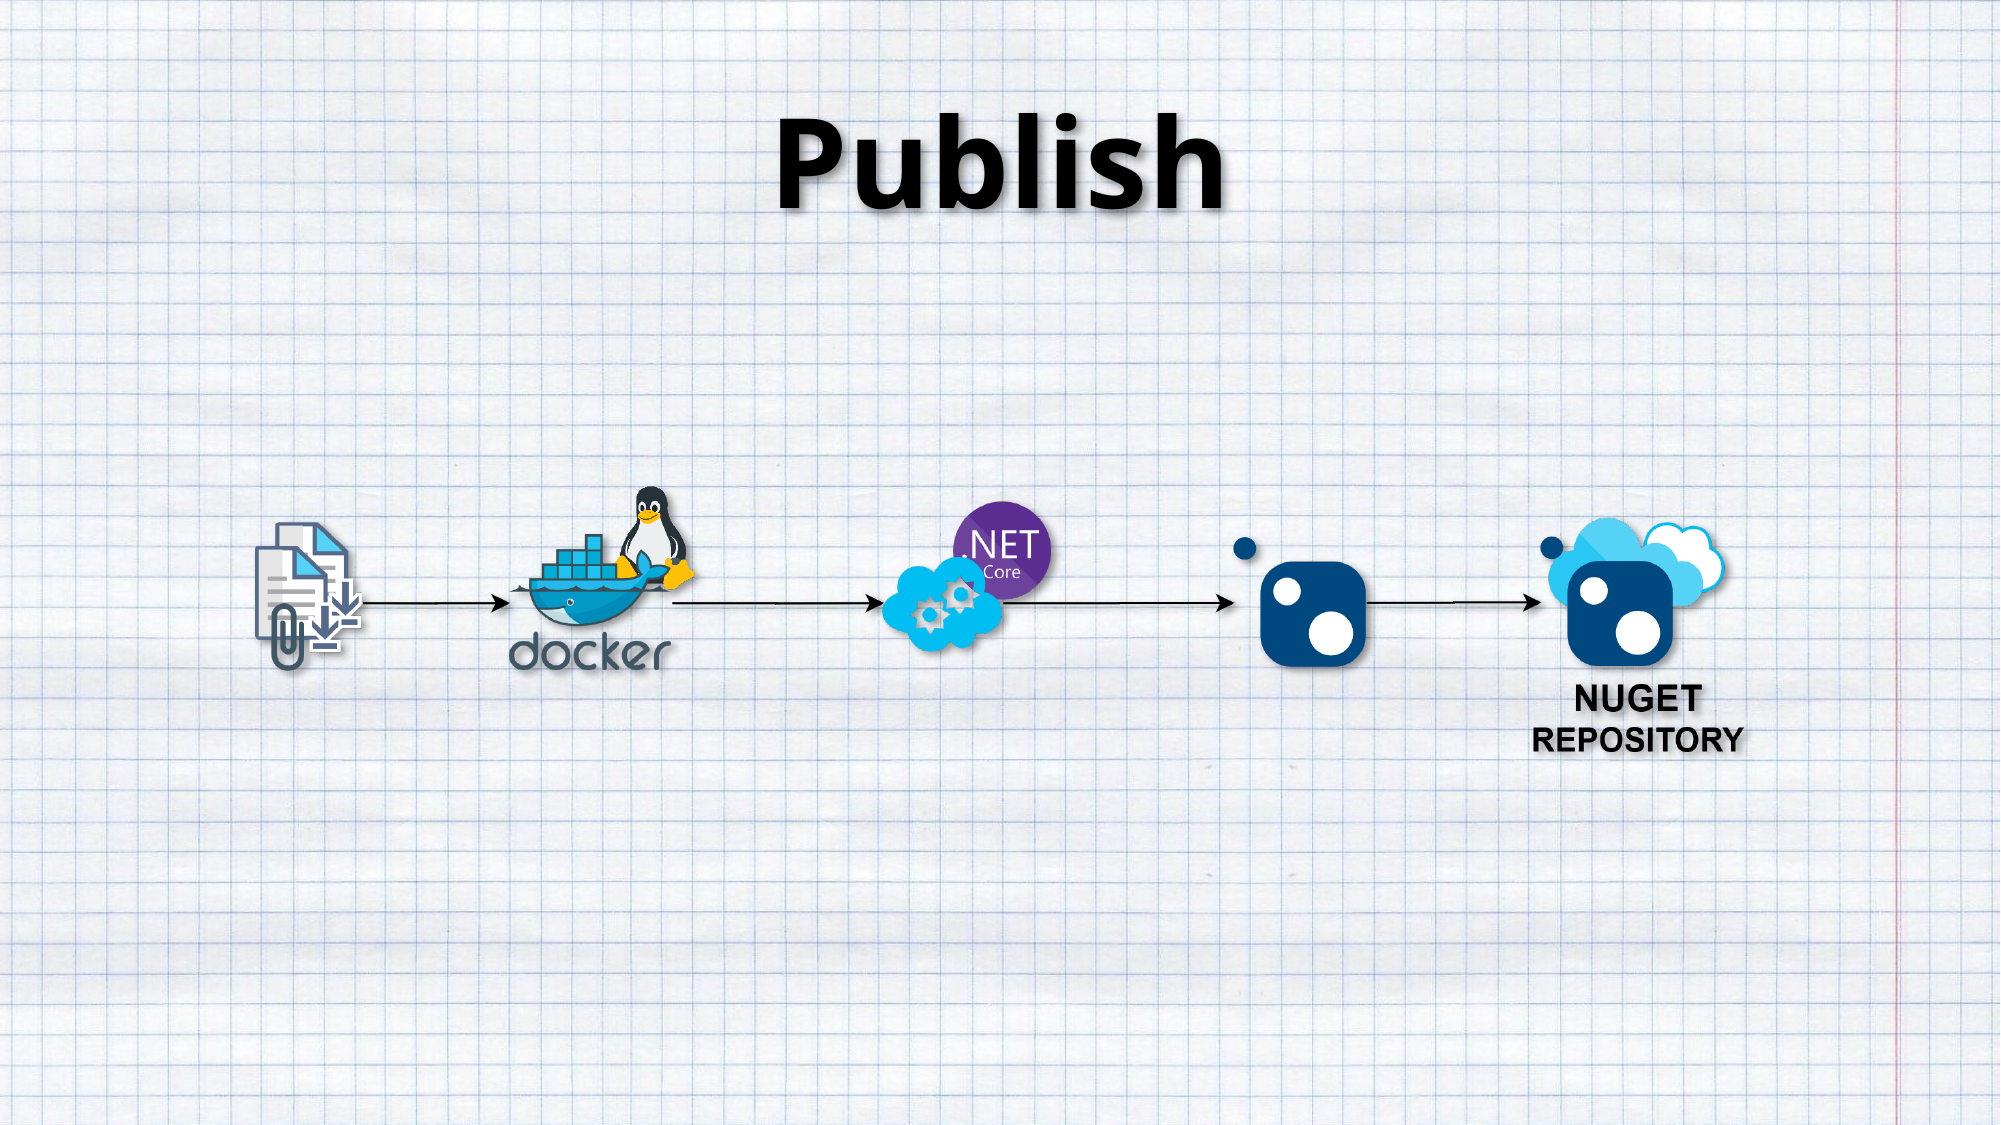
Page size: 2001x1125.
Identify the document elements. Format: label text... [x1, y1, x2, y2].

picture [0, 0, 2001, 1125]
title Publish [137, 59, 1863, 278]
